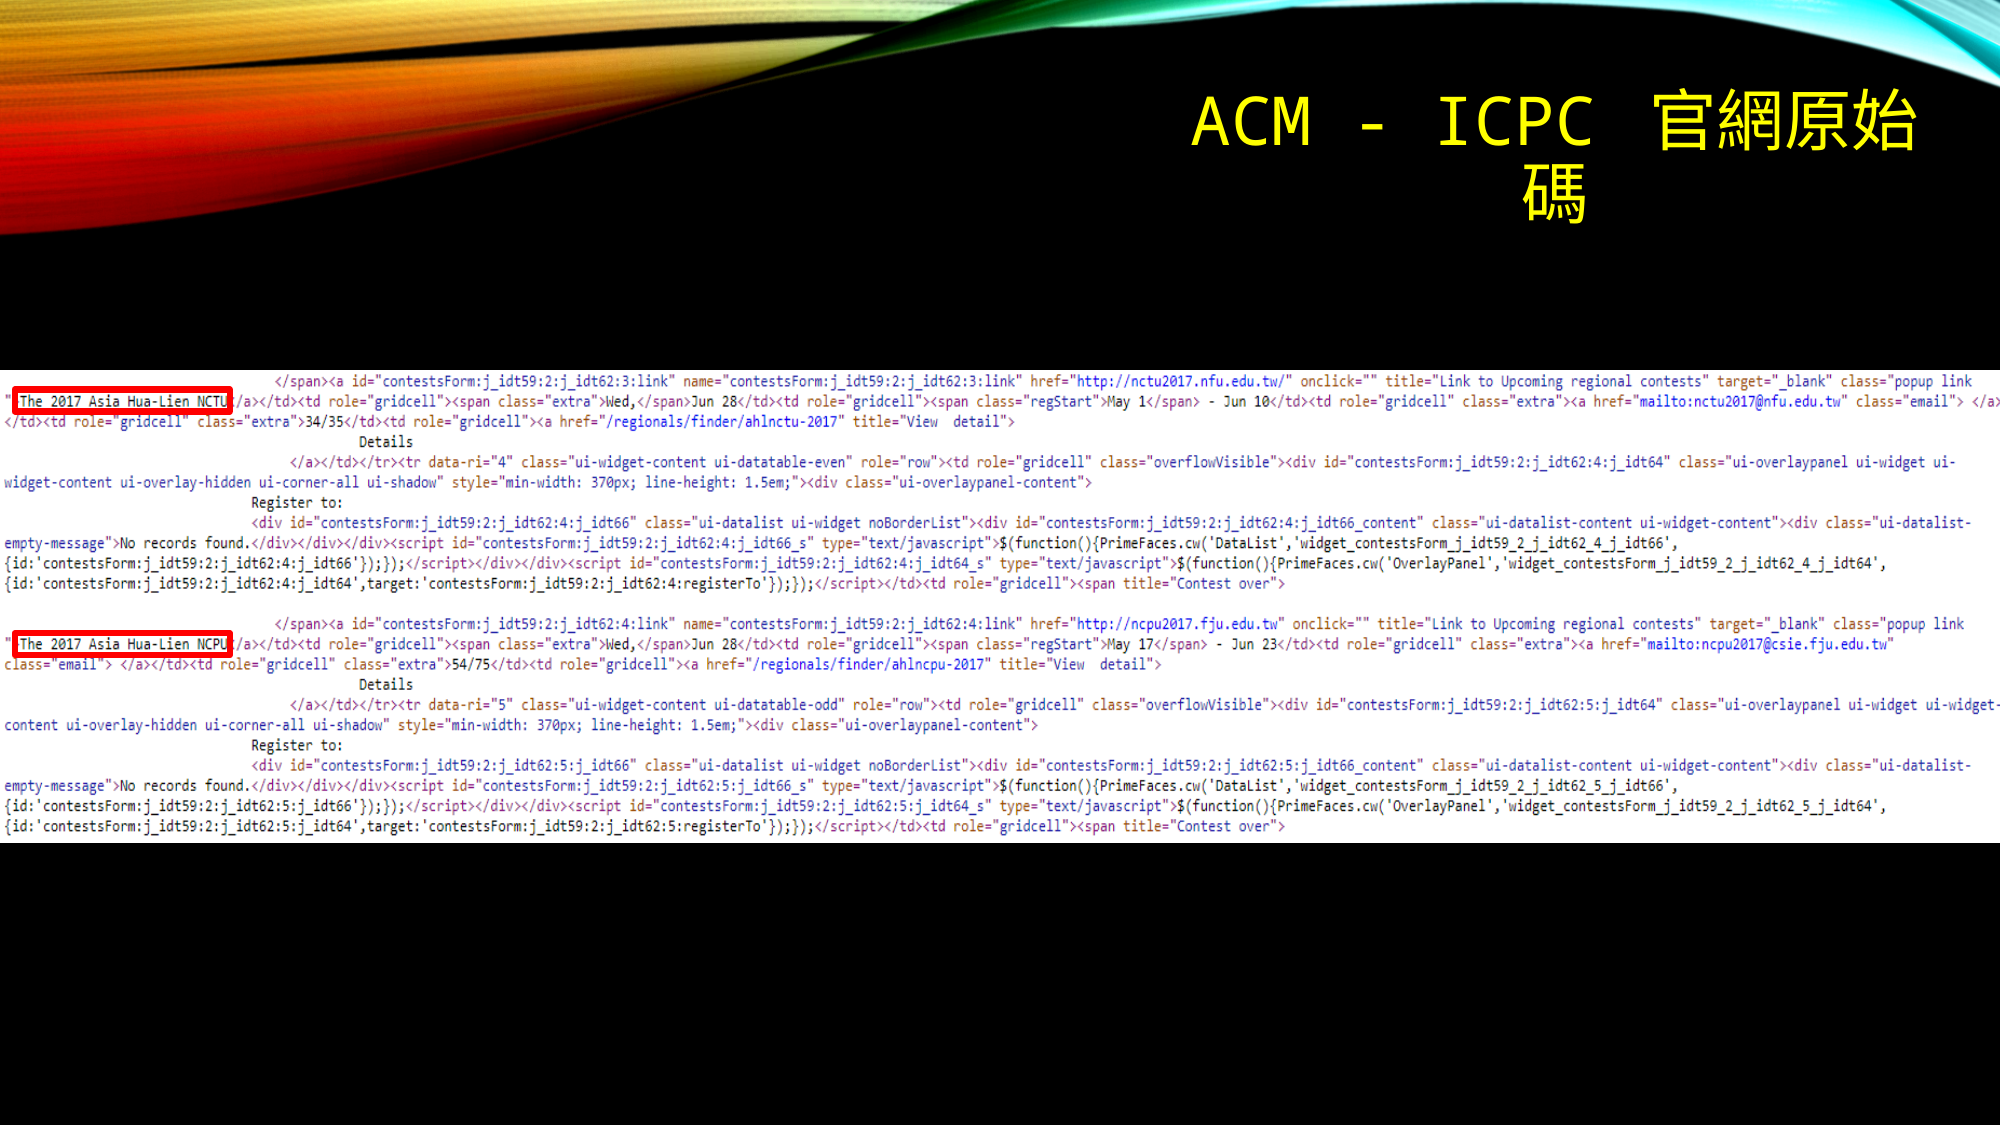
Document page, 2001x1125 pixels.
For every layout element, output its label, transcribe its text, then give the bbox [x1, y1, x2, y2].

title ACM - ICPC 官網原始碼 [1142, 79, 1969, 242]
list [0, 369, 2000, 843]
picture [0, 0, 2000, 237]
